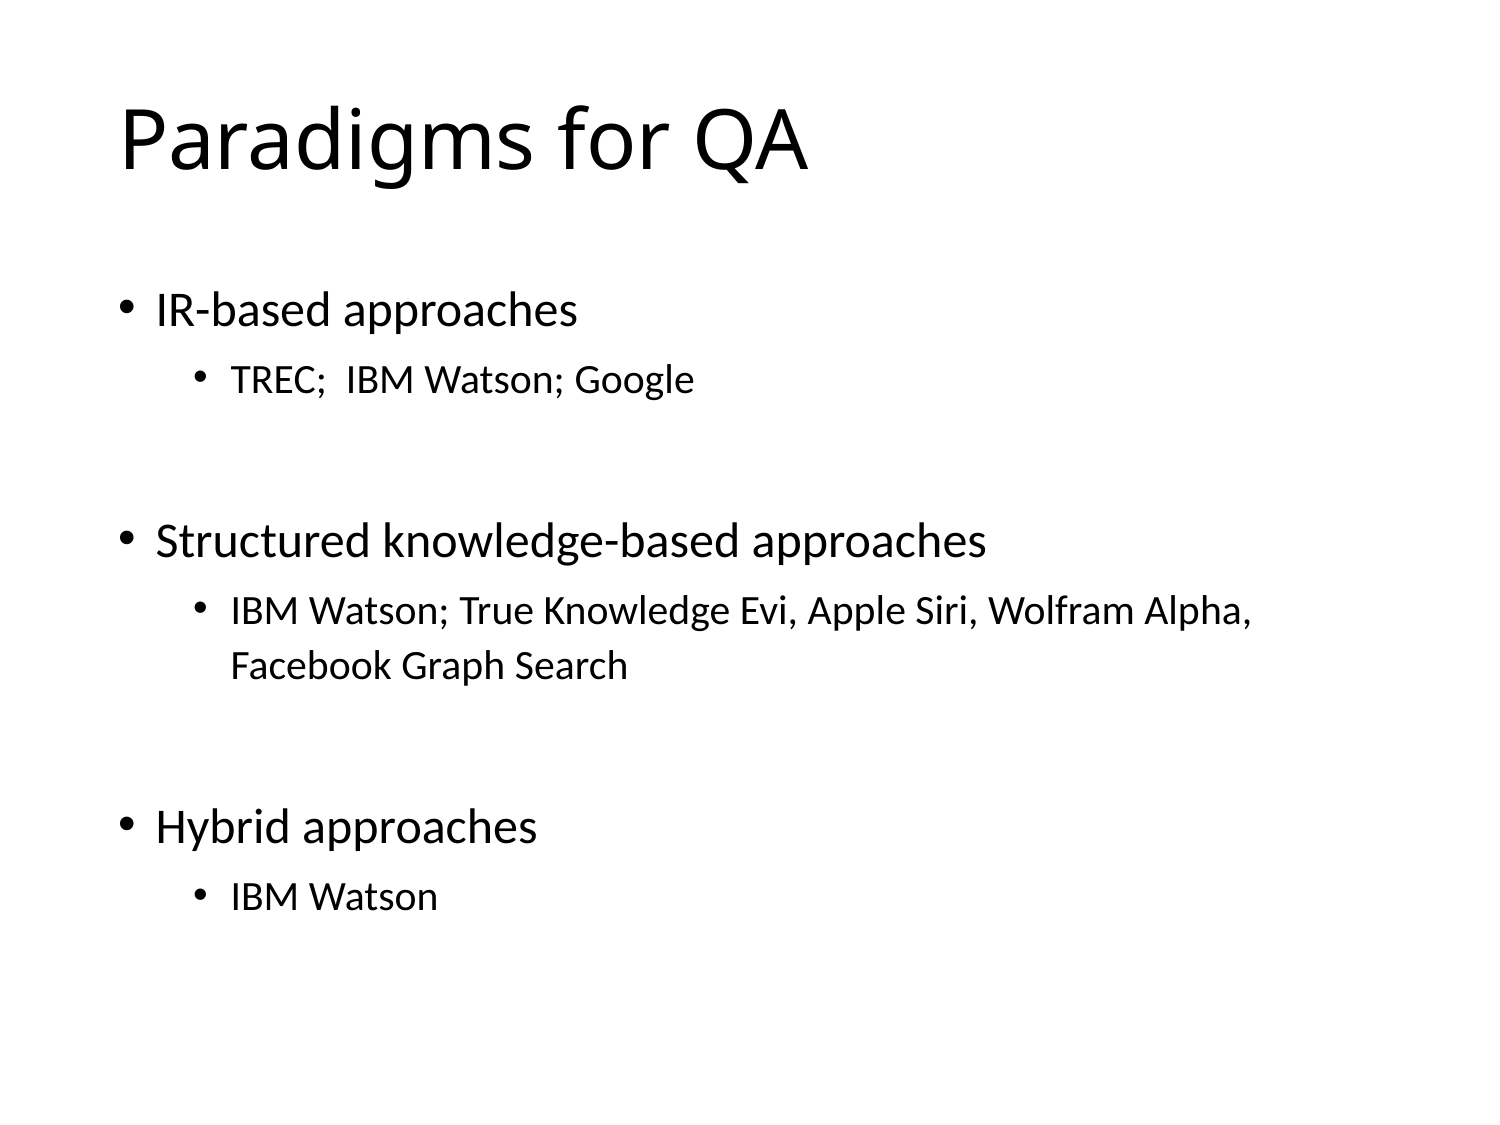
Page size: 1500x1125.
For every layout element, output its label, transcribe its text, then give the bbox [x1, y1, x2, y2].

title Paradigms for QA [103, 59, 1397, 225]
list IR-based approaches TREC; IBM Watson; Google Structured knowledge-based approaches IBM Watson; True Knowledge Evi, Apple Siri, Wolfram Alpha, Facebook Graph Search Hybrid approaches IBM Watson [103, 262, 1397, 1014]
